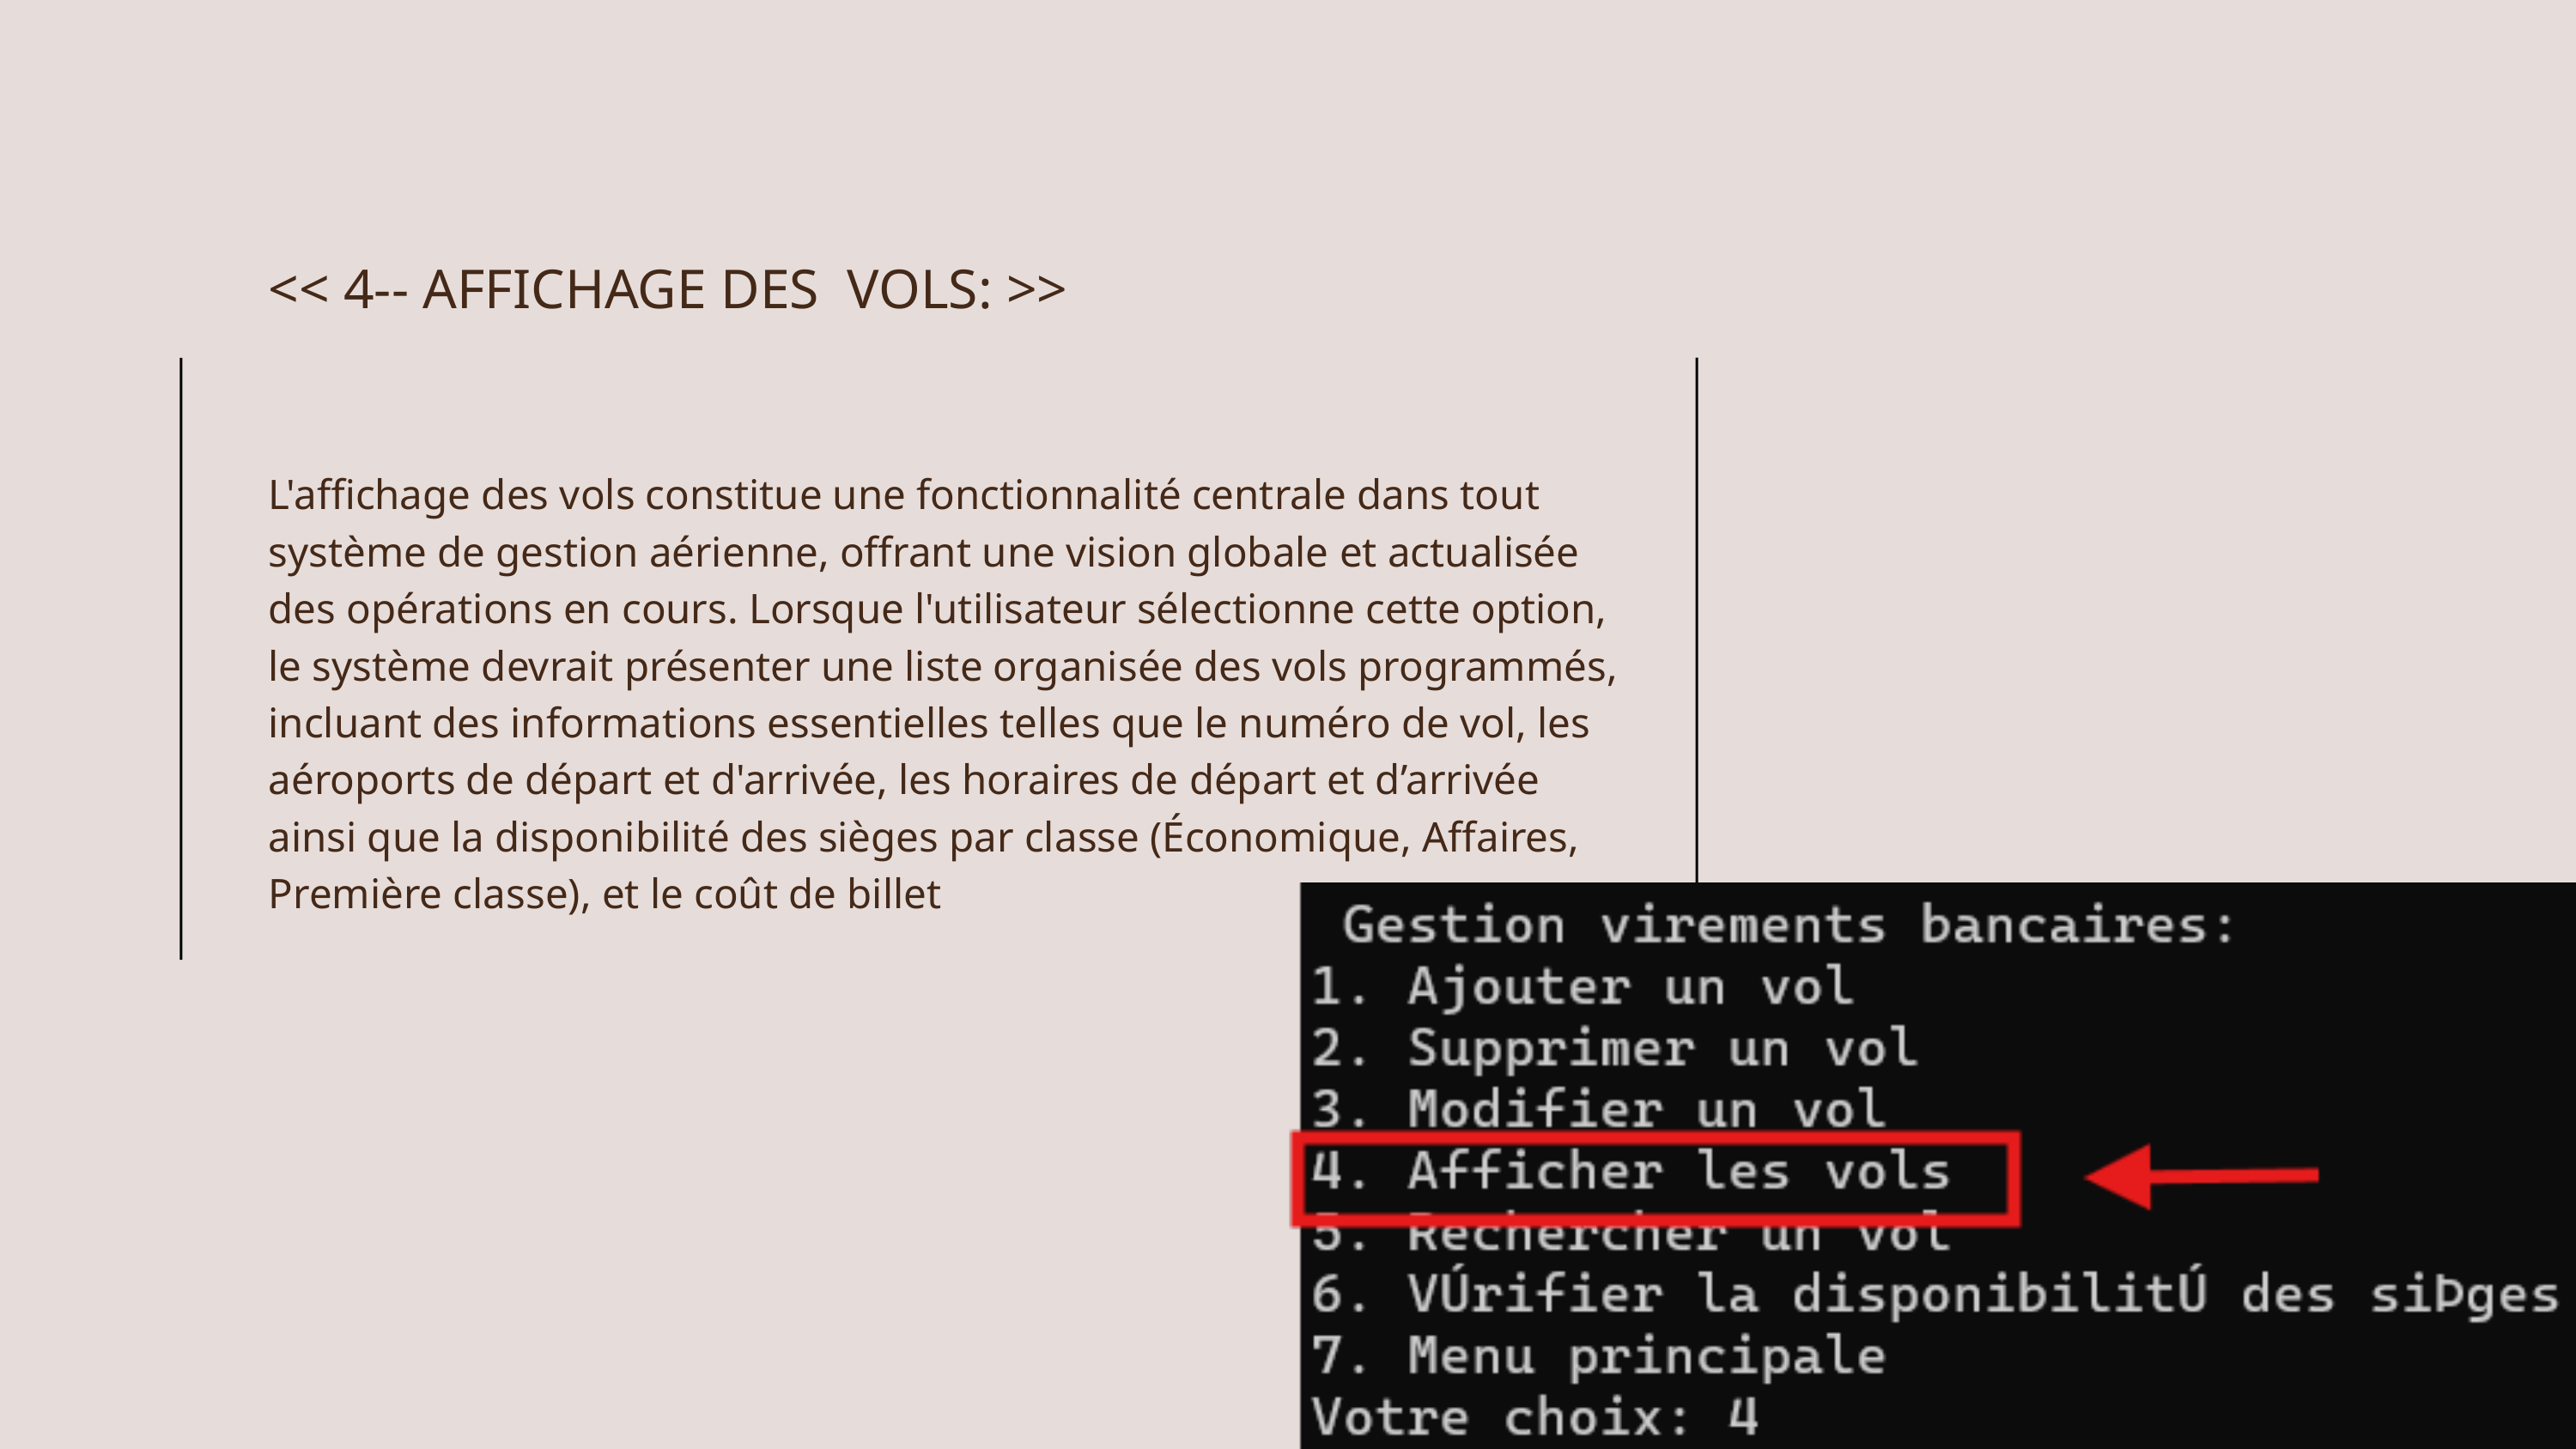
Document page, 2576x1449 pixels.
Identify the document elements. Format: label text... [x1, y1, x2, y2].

text_box L'affichage des vols constitue une fonctionnalité centrale dans tout système de gestion aérienne, offrant une vision globale et actualisée des opérations en cours. Lorsque l'utilisateur sélectionne cette option, le système devrait présenter une liste organisée des vols programmés, incluant des informations essentielles telles que le numéro de vol, les aéroports de départ et d'arrivée, les horaires de départ et d’arrivée ainsi que la disponibilité des sièges par classe (Économique, Affaires, Première classe), et le coût de billet [268, 461, 1628, 918]
text_box << 4-- AFFICHAGE DES VOLS: >> [268, 249, 1333, 319]
text_box [1287, 882, 2576, 1449]
